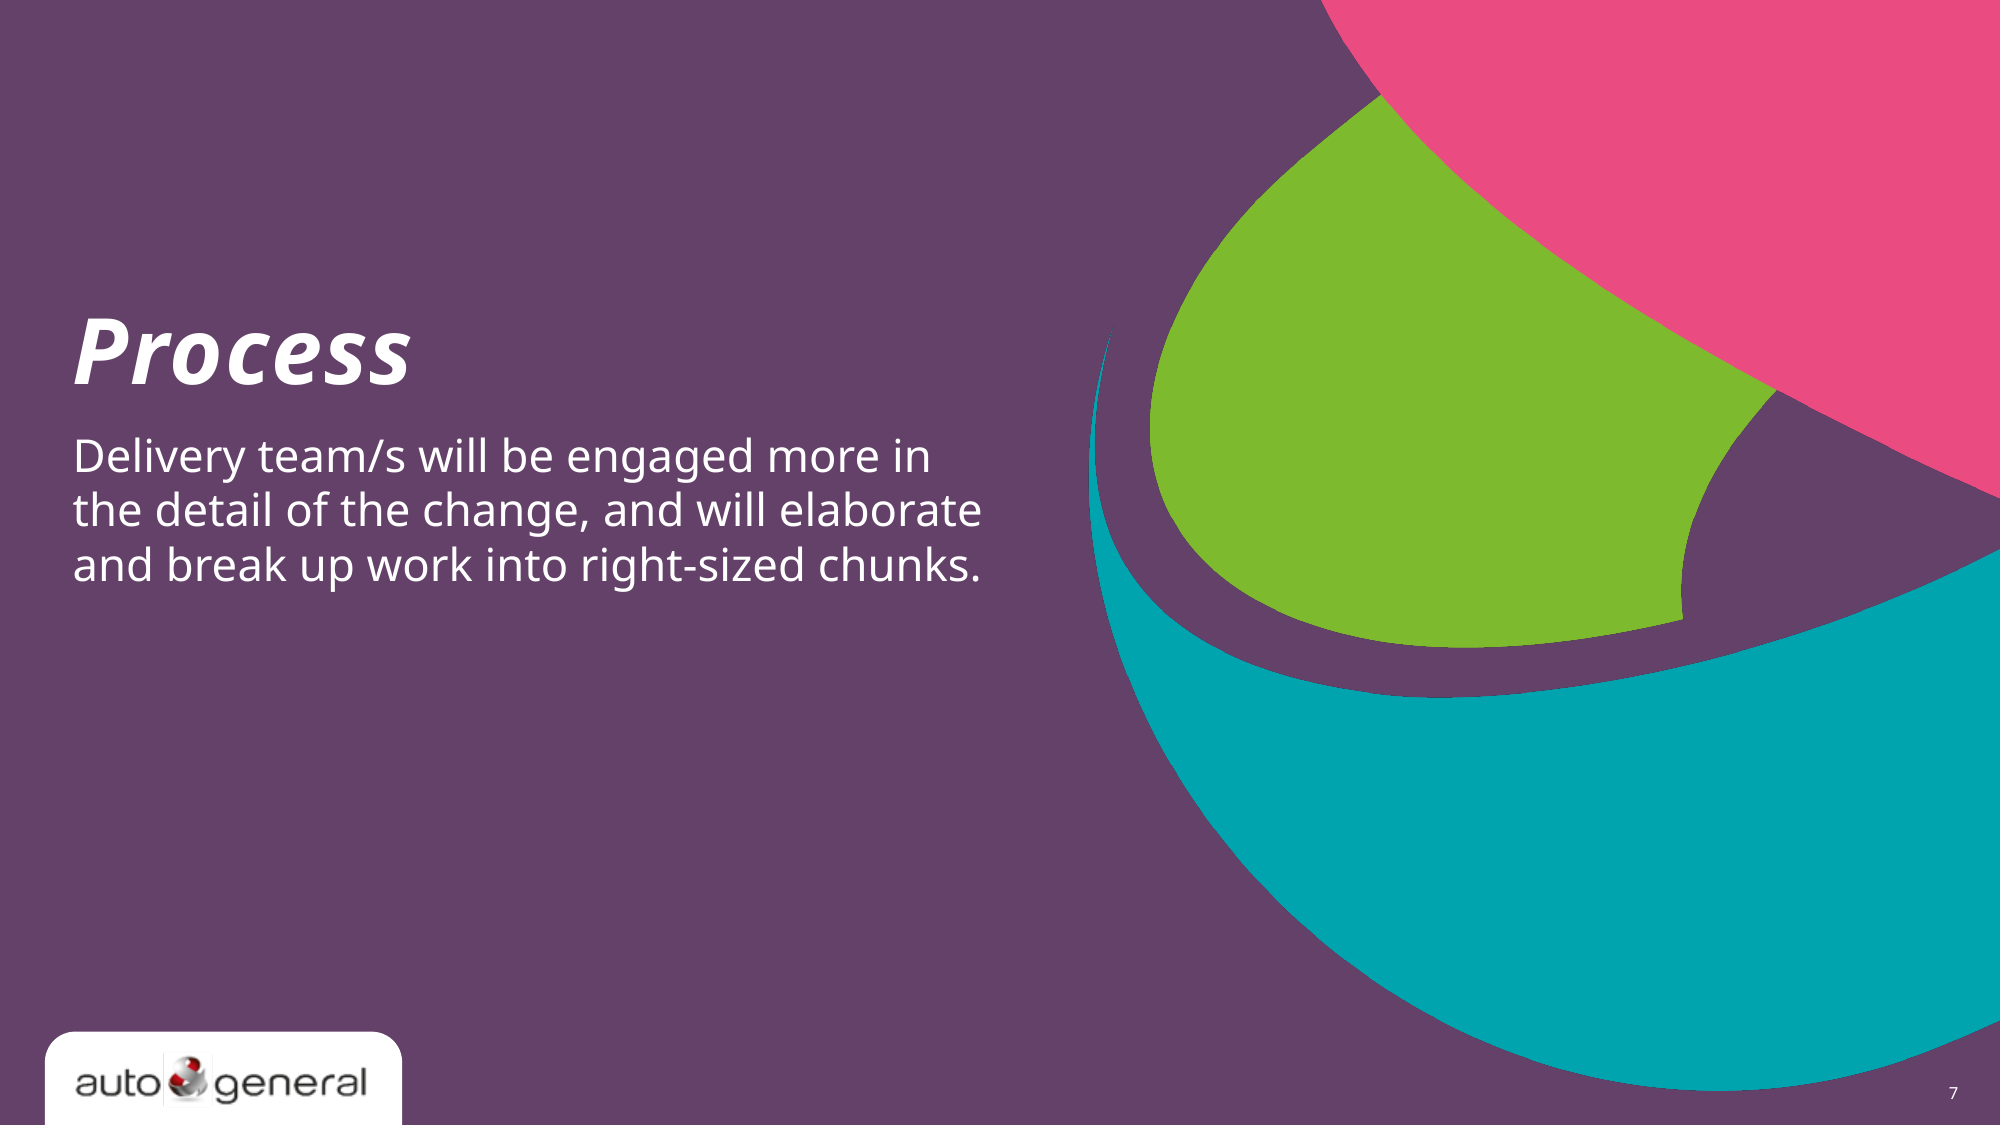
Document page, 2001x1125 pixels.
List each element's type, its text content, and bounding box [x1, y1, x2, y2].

picture [1084, 0, 2000, 1100]
title Process [72, 304, 1015, 405]
picture [40, 1046, 407, 1114]
subtitle Delivery team/s will be engaged more in the detail of the change, and will elaborate and break up work into right-sized chunks. [72, 426, 1015, 604]
